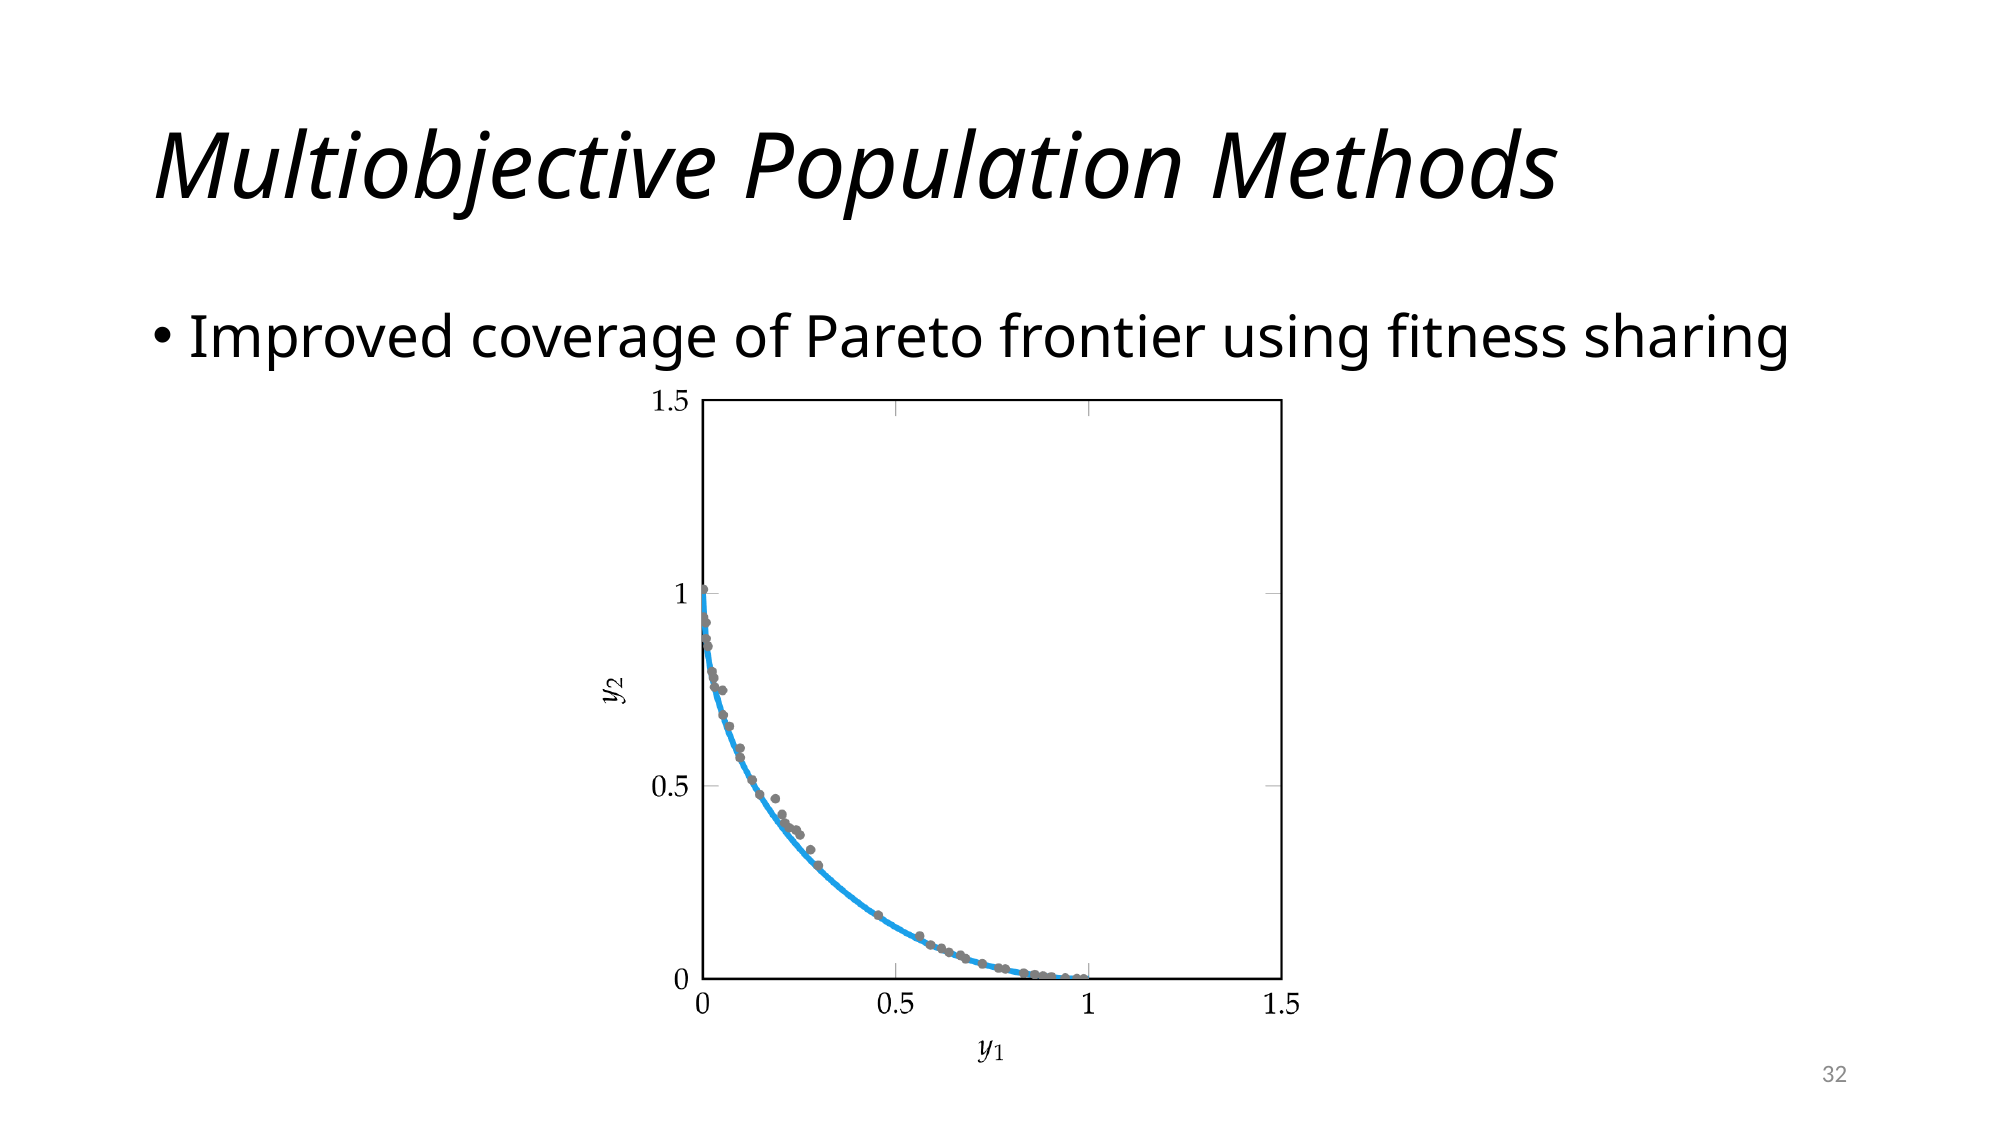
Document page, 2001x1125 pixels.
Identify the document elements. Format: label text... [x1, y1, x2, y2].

slide_number 32 [1412, 1042, 1863, 1103]
list Improved coverage of Pareto frontier using fitness sharing [137, 299, 1863, 1014]
title Multiobjective Population Methods [137, 59, 1863, 278]
picture [587, 374, 1316, 1080]
